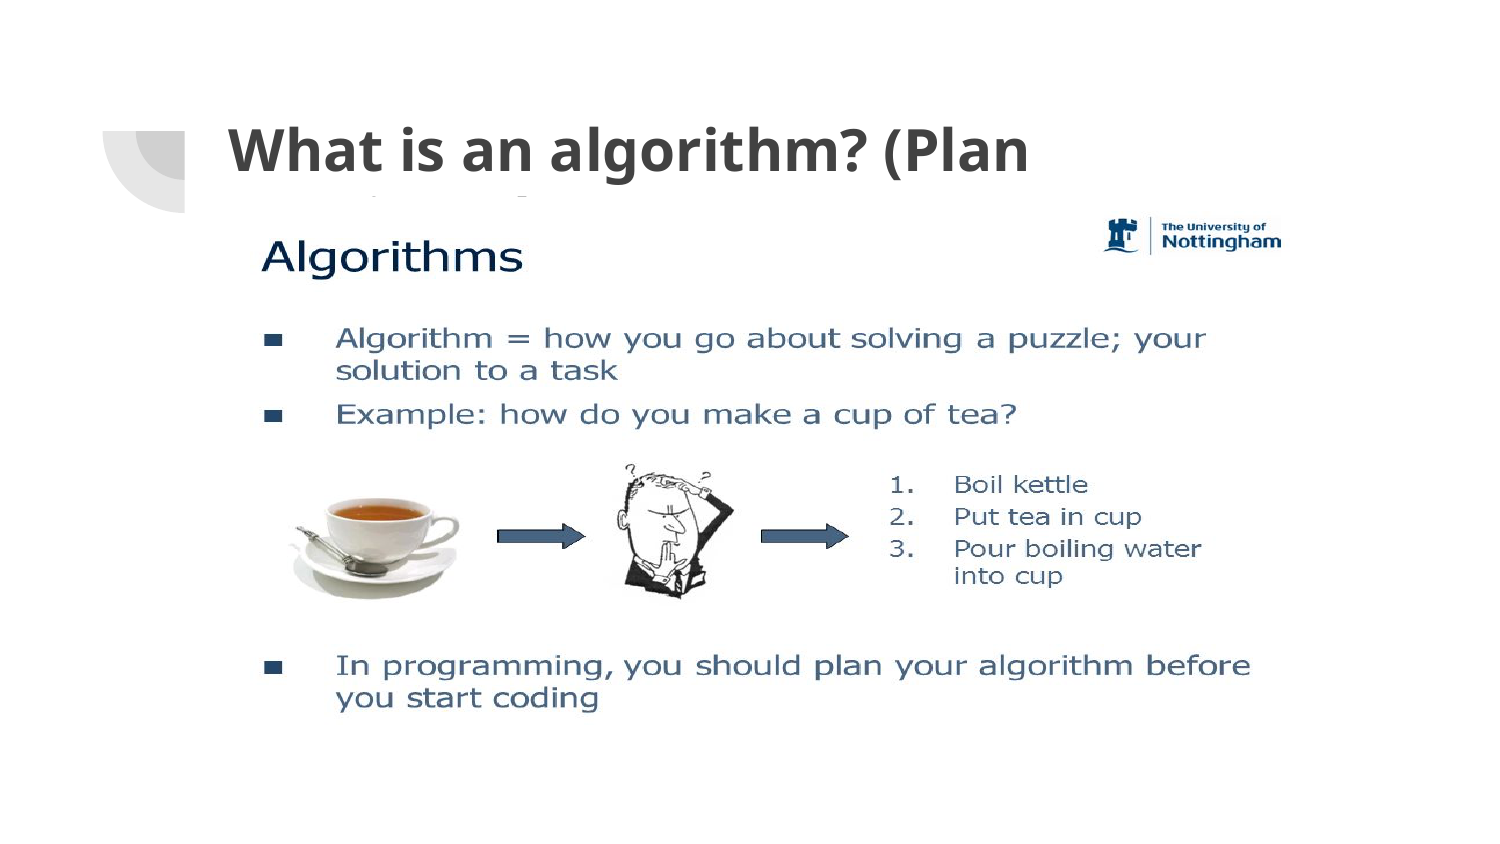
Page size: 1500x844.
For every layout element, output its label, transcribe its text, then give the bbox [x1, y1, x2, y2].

picture [195, 197, 1310, 806]
title What is an algorithm? (Plan Continued) [213, 98, 1358, 198]
